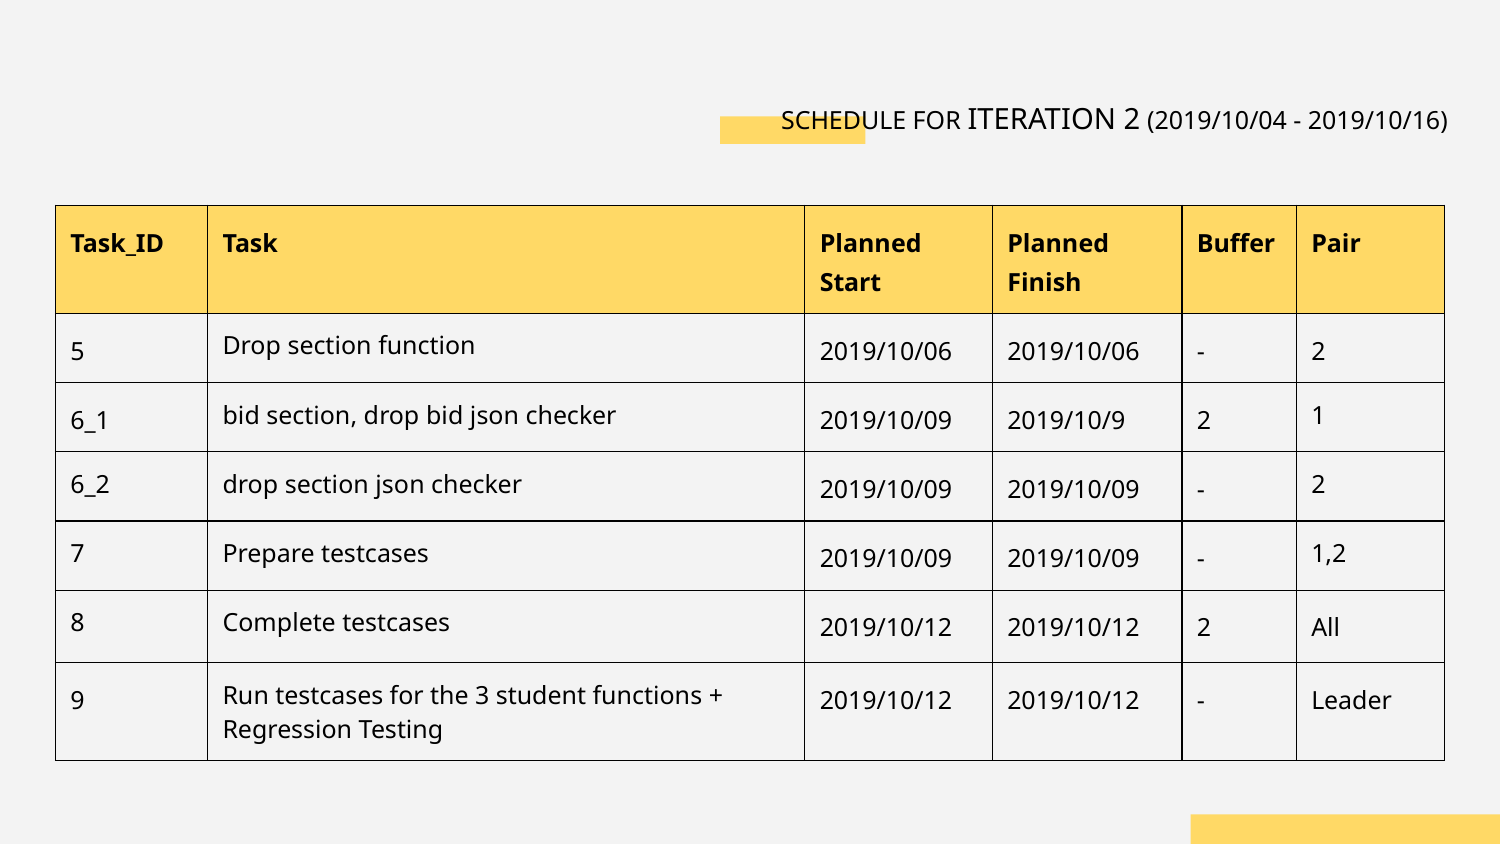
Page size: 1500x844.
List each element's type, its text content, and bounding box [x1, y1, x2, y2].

text_box [1190, 814, 1500, 844]
table_header Buffer [1183, 206, 1296, 313]
table_cell - [1183, 452, 1296, 520]
table_header Planned Start [805, 206, 992, 313]
table_header Pair [1297, 206, 1444, 313]
table_cell 2019/10/12 [993, 591, 1181, 662]
table_header Task_ID [56, 206, 207, 313]
table_cell 2019/10/09 [993, 522, 1181, 590]
table_cell 6_2 [56, 452, 207, 520]
table_cell - [1183, 314, 1296, 382]
table_cell Drop section function [208, 314, 804, 382]
table_cell Run testcases for the 3 student functions + Regression Testing [208, 663, 804, 760]
table_cell Complete testcases [208, 591, 804, 662]
title SCHEDULE FOR ITERATION 2 (2019/10/04 - 2019/10/16) [432, 94, 1463, 151]
table_header Task [208, 206, 804, 313]
table_cell 8 [56, 591, 207, 662]
table_cell 2019/10/09 [805, 383, 992, 451]
table_cell 7 [56, 522, 207, 590]
table_cell 1,2 [1297, 522, 1444, 590]
table_cell 2019/10/12 [805, 591, 992, 662]
table_cell 2019/10/09 [993, 452, 1181, 520]
table_cell Leader [1297, 663, 1444, 760]
table_cell 2 [1297, 452, 1444, 520]
table_cell 1 [1297, 383, 1444, 451]
table_header Planned Finish [993, 206, 1181, 313]
table_cell 2019/10/06 [805, 314, 992, 382]
table_cell - [1183, 663, 1296, 760]
table_cell - [1183, 522, 1296, 590]
table_cell Prepare testcases [208, 522, 804, 590]
table_cell 2019/10/09 [805, 522, 992, 590]
table_cell 2019/10/9 [993, 383, 1181, 451]
table_cell 2 [1297, 314, 1444, 382]
table_cell 2019/10/12 [993, 663, 1181, 760]
table_cell 9 [56, 663, 207, 760]
table_cell 5 [56, 314, 207, 382]
table_cell drop section json checker [208, 452, 804, 520]
table_cell 2019/10/06 [993, 314, 1181, 382]
table_cell 6_1 [56, 383, 207, 451]
table_cell bid section, drop bid json checker [208, 383, 804, 451]
table_cell All [1297, 591, 1444, 662]
table_cell 2019/10/12 [805, 663, 992, 760]
table_cell 2019/10/09 [805, 452, 992, 520]
table_cell 2 [1183, 591, 1296, 662]
table_cell 2 [1183, 383, 1296, 451]
